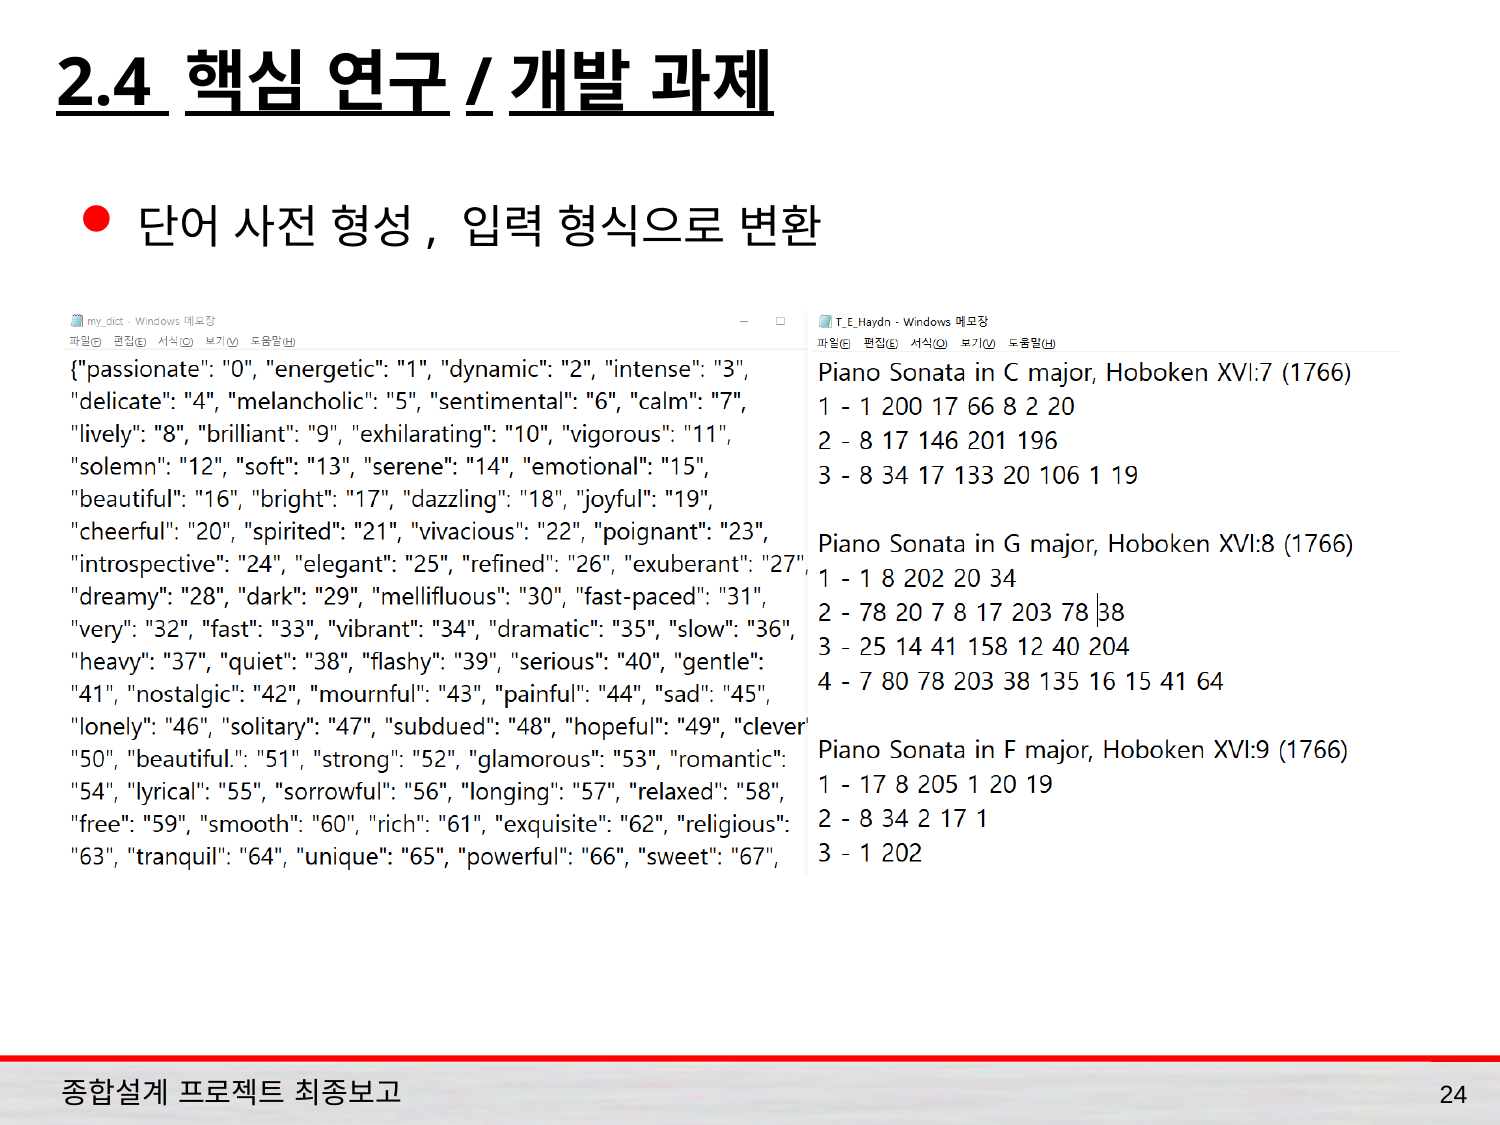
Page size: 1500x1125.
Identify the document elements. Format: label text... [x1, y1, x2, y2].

picture [64, 309, 808, 877]
picture [812, 309, 1400, 877]
list 단어 사전 형성, 입력 형식으로 변환 [64, 184, 1436, 988]
title 2.4 핵심 연구/개발 과제 [41, 32, 1459, 126]
picture [0, 1062, 1500, 1125]
